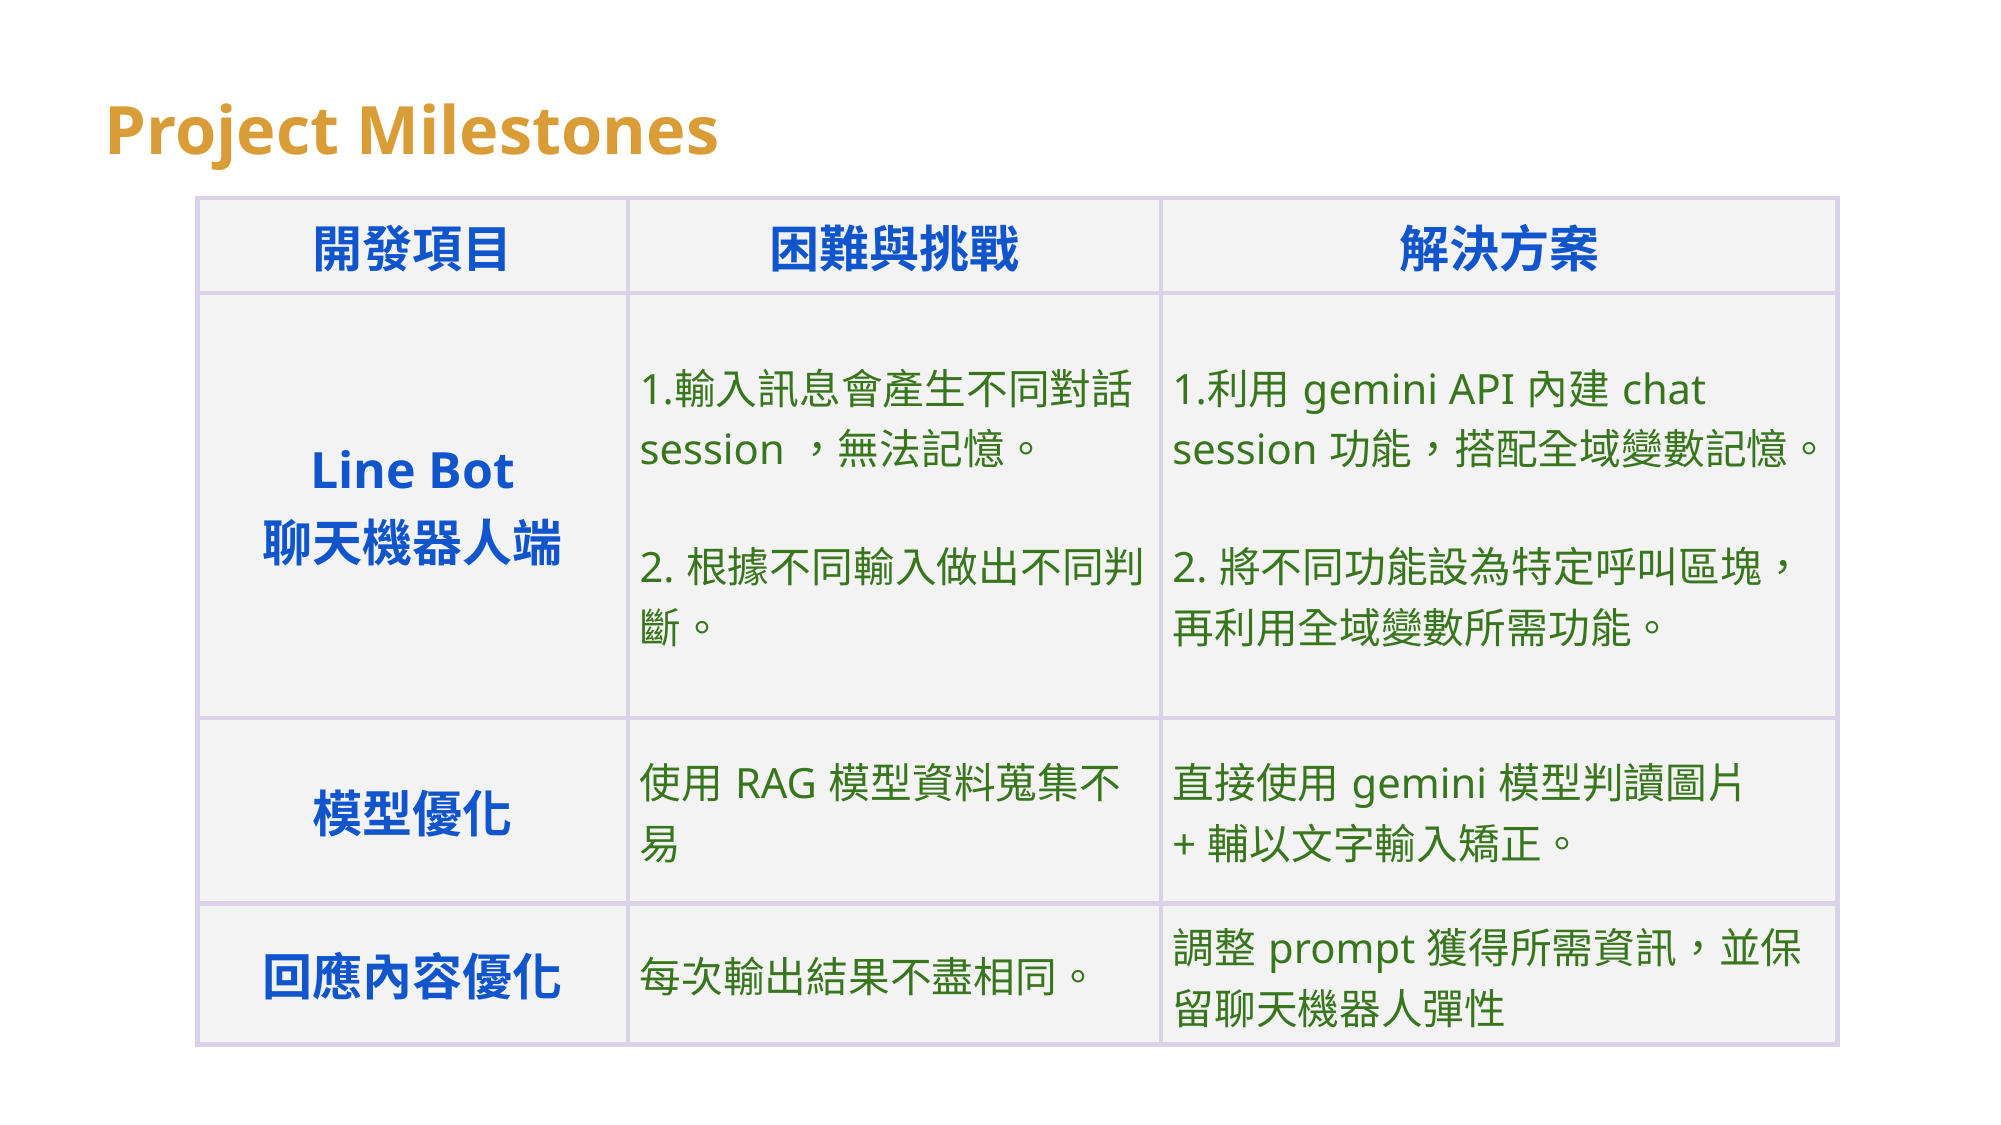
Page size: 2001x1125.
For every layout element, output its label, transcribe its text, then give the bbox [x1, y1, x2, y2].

table_header 困難與挑戰 [630, 200, 1159, 291]
table_header 解決方案 [1163, 200, 1835, 291]
table_cell 每次輸出結果不盡相同。 [630, 906, 1159, 1042]
table_cell 調整prompt獲得所需資訊，並保留聊天機器人彈性 [1163, 906, 1835, 1042]
table_header 開發項目 [200, 200, 626, 291]
table_cell Line Bot 聊天機器人端 [200, 295, 626, 716]
table_cell 模型優化 [200, 720, 626, 901]
table_cell 使用RAG模型資料蒐集不易 [630, 720, 1159, 901]
table_cell 回應內容優化 [200, 906, 626, 1042]
table_cell 直接使用gemini模型判讀圖片+輔以文字輸入矯正。 [1163, 720, 1835, 901]
text_box Project Milestones [89, 80, 841, 176]
table_cell 輸入訊息會產生不同對話 session，無法記憶。 2.根據不同輸入做出不同判斷。 [630, 295, 1159, 716]
table_cell 利用gemini API內建chat session功能，搭配全域變數記憶。 2.將不同功能設為特定呼叫區塊，再利用全域變數所需功能。 [1163, 295, 1835, 716]
